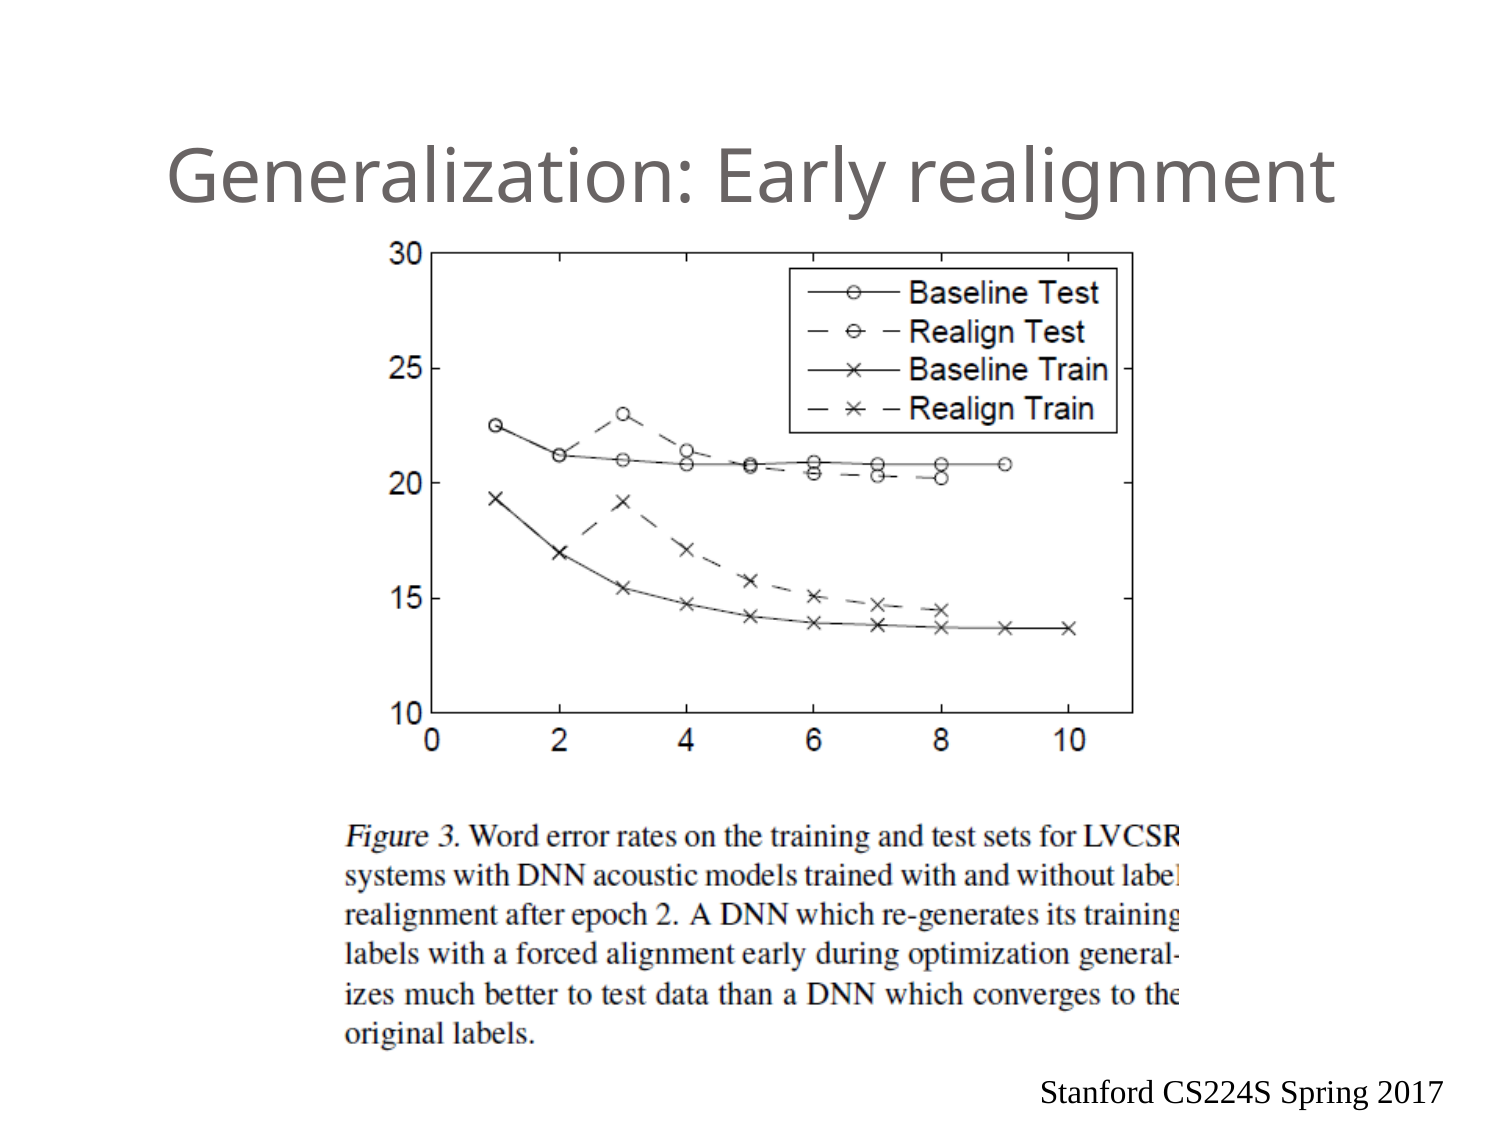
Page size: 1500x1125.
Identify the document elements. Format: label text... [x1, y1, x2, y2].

picture [337, 232, 1179, 1058]
title Generalization: Early realignment [149, 44, 1426, 233]
